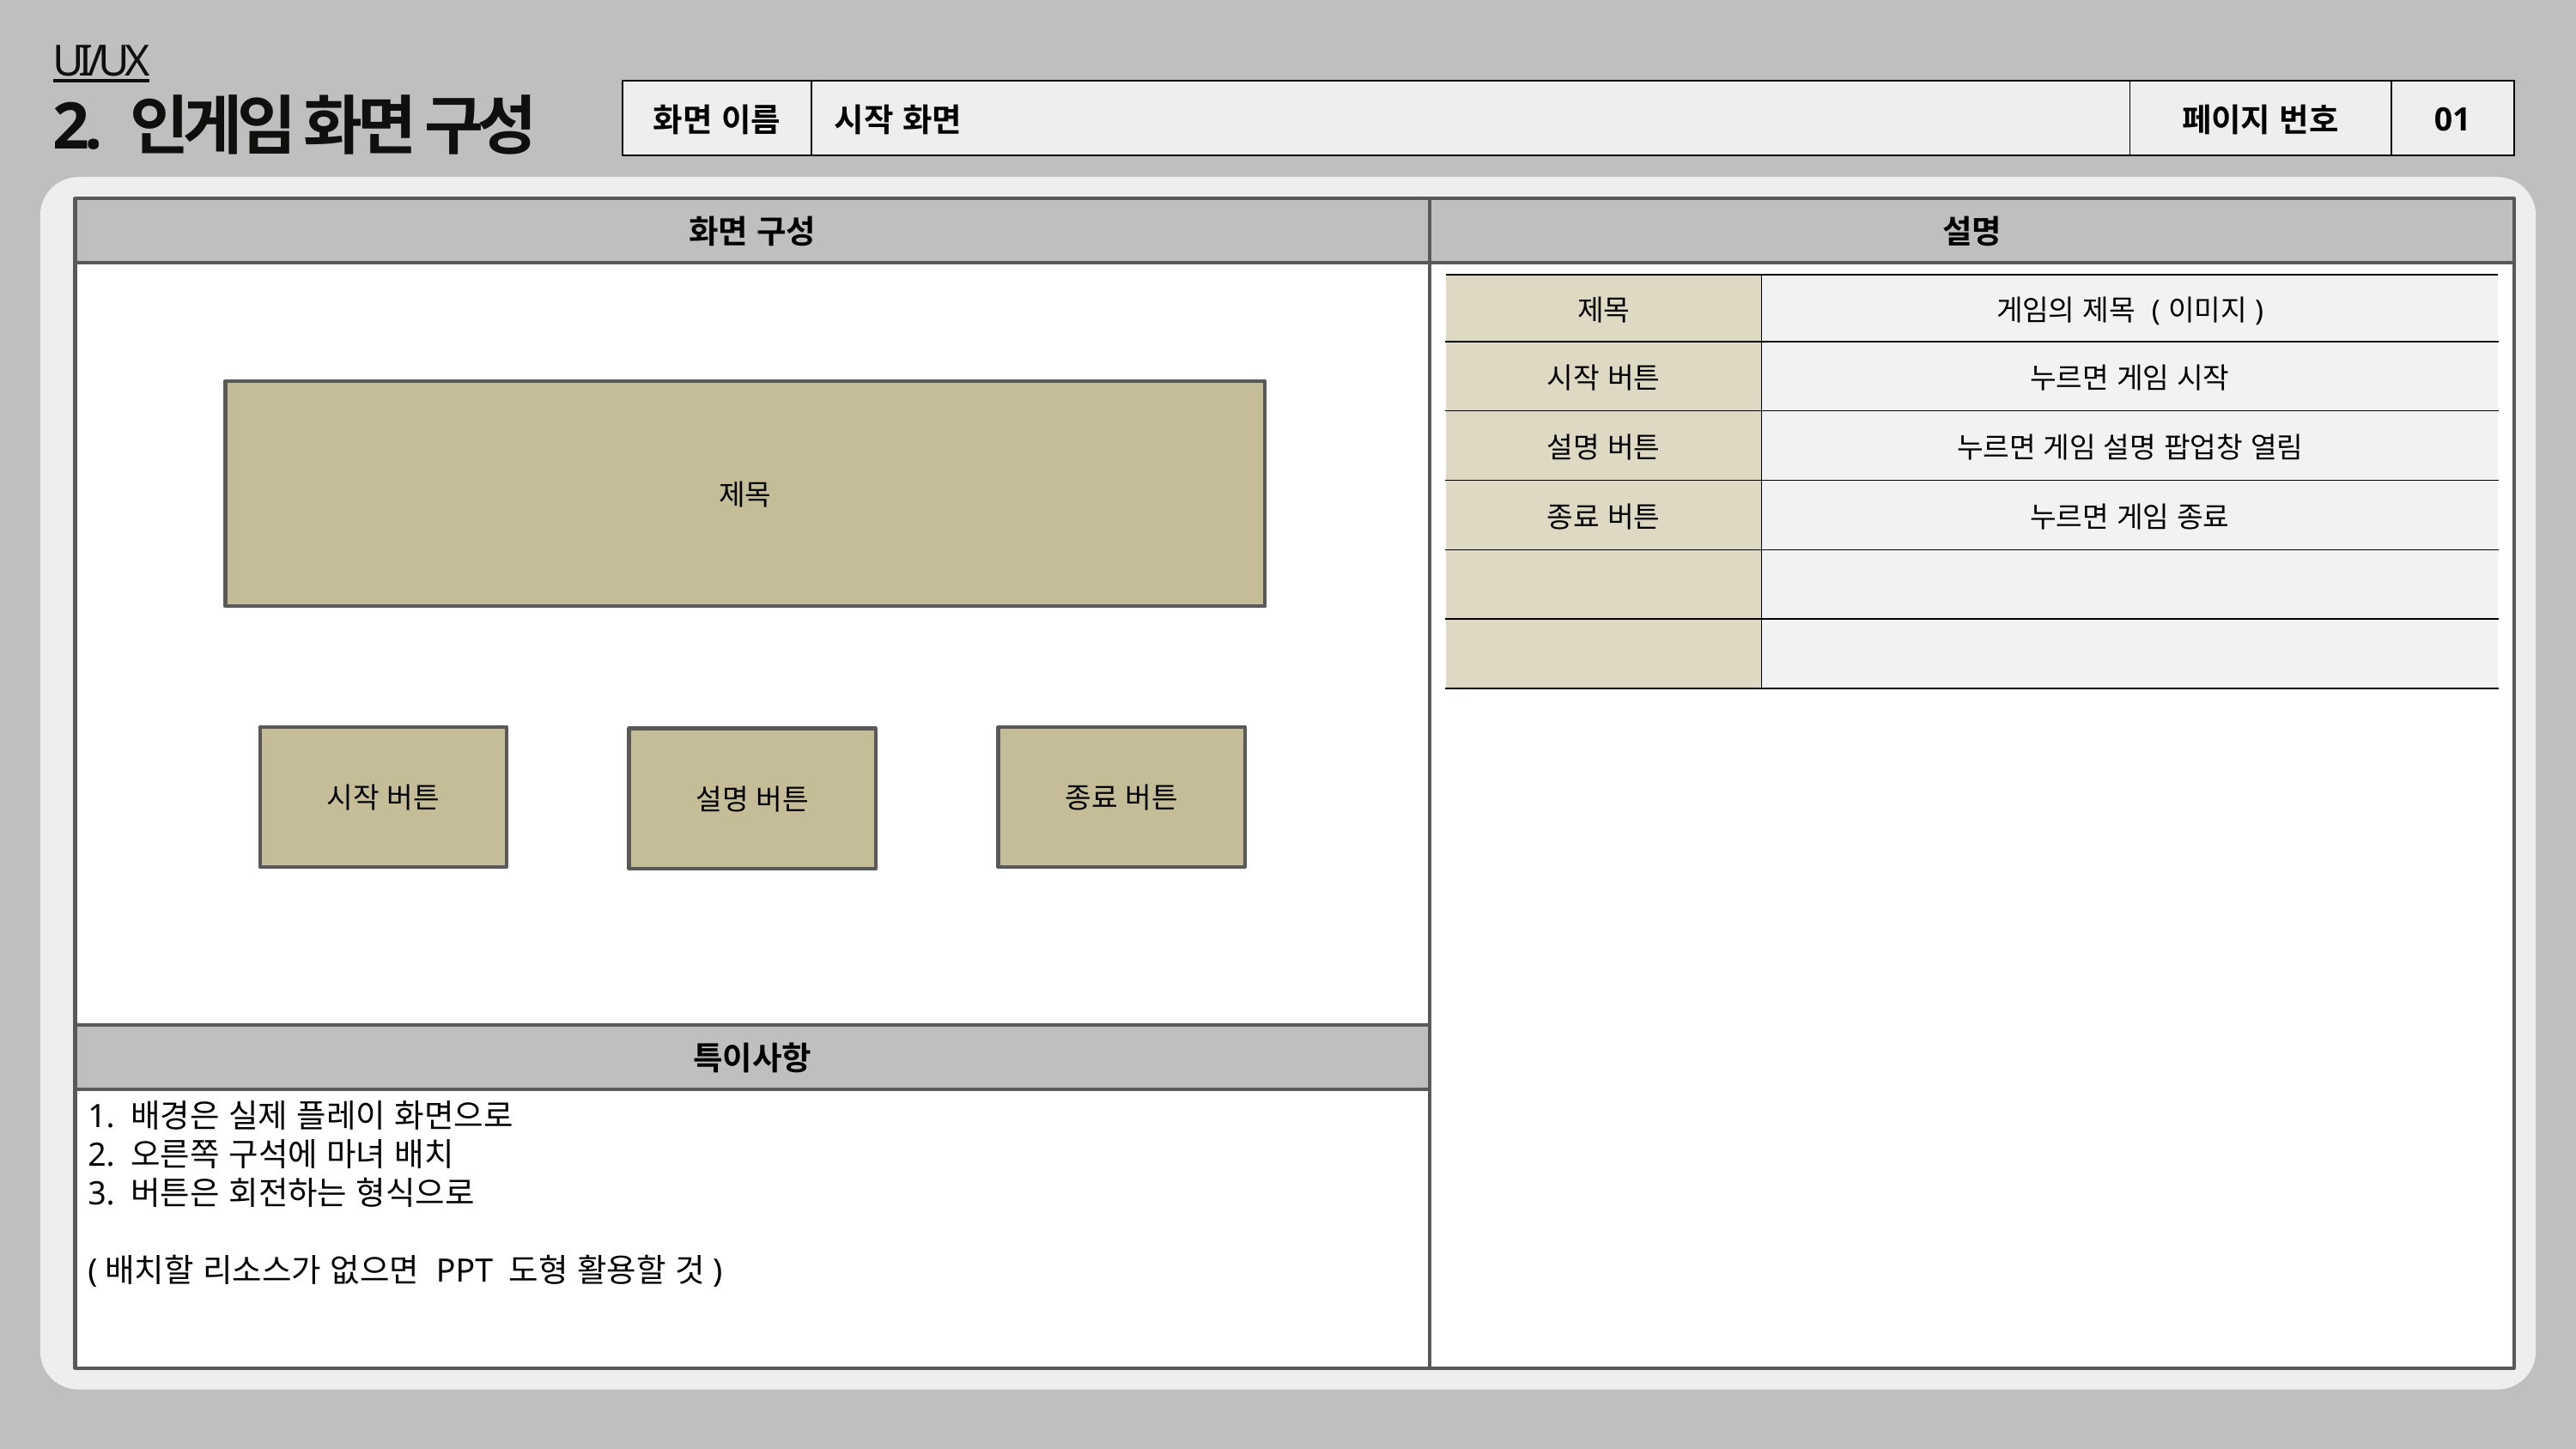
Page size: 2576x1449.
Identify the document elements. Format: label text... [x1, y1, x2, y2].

text_box [38, 175, 2538, 1391]
table_header 화면 이름 [623, 82, 811, 155]
text_box UI/UX 2. 인게임 화면 구성 [39, 26, 848, 168]
table_cell [1762, 620, 2498, 688]
text_box 화면 구성 [73, 197, 1428, 264]
text_box [73, 264, 1428, 1023]
table_cell 시작 버튼 [1446, 343, 1761, 410]
text_box 설명 [1428, 197, 2516, 261]
table_header 시작 화면 [812, 82, 2129, 155]
table_cell 누르면 게임 종료 [1762, 481, 2498, 549]
table_cell 누르면 게임 설명 팝업창 열림 [1762, 411, 2498, 480]
table_cell 설명 버튼 [1446, 411, 1761, 480]
table_header 제목 [1446, 276, 1761, 341]
text_box 설명 버튼 [627, 726, 878, 870]
table_header 게임의 제목 (이미지) [1762, 276, 2498, 341]
text_box 특이사항 [73, 1023, 1428, 1091]
table_cell [1446, 550, 1761, 618]
table_cell 종료 버튼 [1446, 481, 1761, 549]
text_box 종료 버튼 [996, 725, 1247, 869]
table_header 페이지 번호 [2130, 82, 2391, 155]
text_box [1428, 261, 2516, 1370]
table_cell [1762, 550, 2498, 618]
text_box 1. 배경은 실제 플레이 화면으로 2. 오른쪽 구석에 마녀 배치 3. 버튼은 회전하는 형식으로 (배치할 리소스가 없으면 PPT 도형 활용할 것) [73, 1091, 1428, 1370]
table_cell [1446, 620, 1761, 688]
text_box 제목 [223, 379, 1267, 608]
text_box 시작 버튼 [258, 725, 508, 869]
table_header 01 [2392, 82, 2513, 155]
table_cell 누르면 게임 시작 [1762, 343, 2498, 410]
